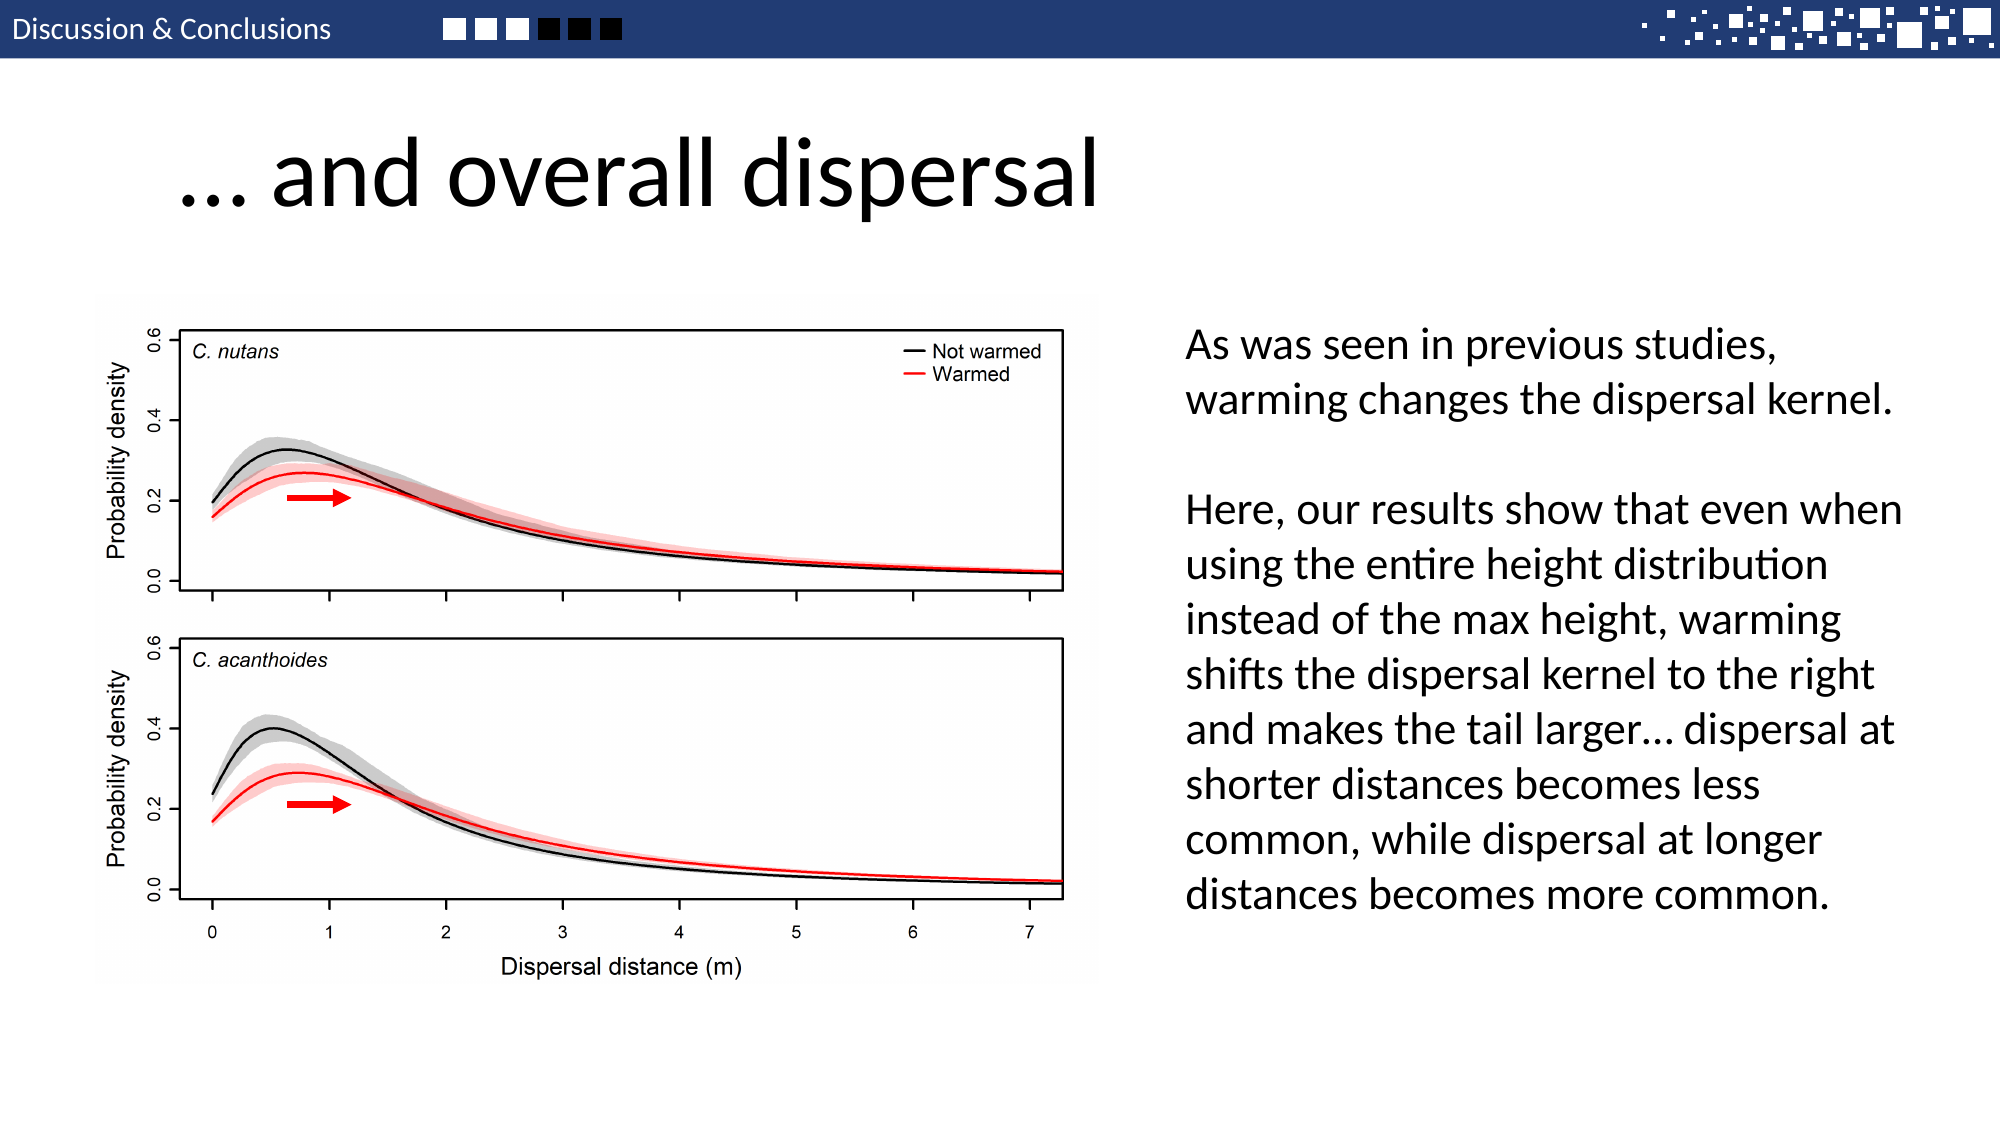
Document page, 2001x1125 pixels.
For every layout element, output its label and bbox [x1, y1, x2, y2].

text_box [164, 98, 1555, 234]
text_box [1170, 306, 1939, 926]
text_box [0, 0, 2000, 59]
picture [95, 294, 1099, 984]
